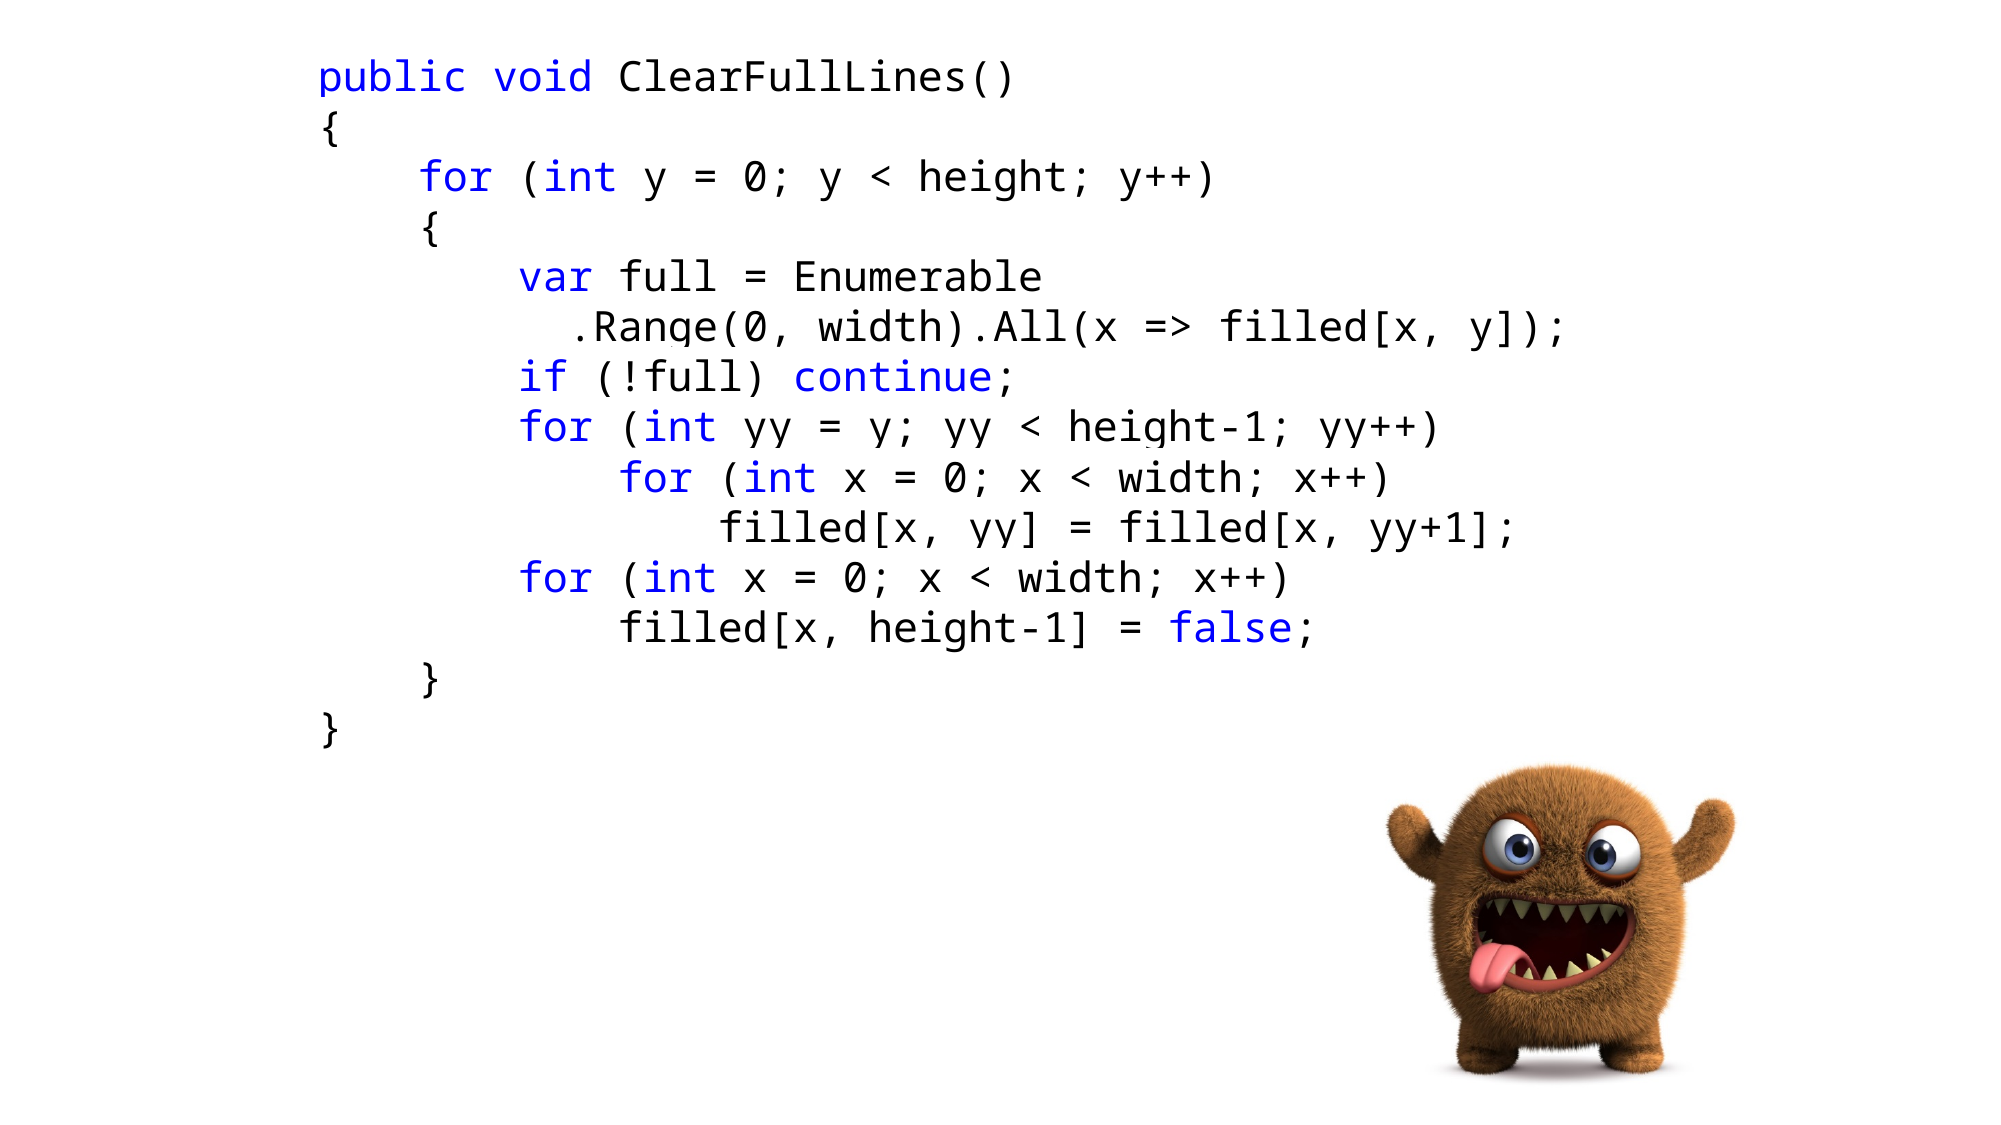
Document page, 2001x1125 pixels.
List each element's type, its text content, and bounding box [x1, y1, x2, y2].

picture [1374, 744, 1751, 1113]
text_box public void ClearFullLines() { for (int y = 0; y < height; y++) { var full = Enumerable .Range(0, width).All(x => filled[x, y]); if (!full) continue; for (int yy = y; yy < height-1; yy++) for (int x = 0; x < width; x++) filled[x, yy] = filled[x, yy+1]; for (int x = 0; x < width; x++) filled[x, height-1] = false; } } [303, 42, 1697, 808]
